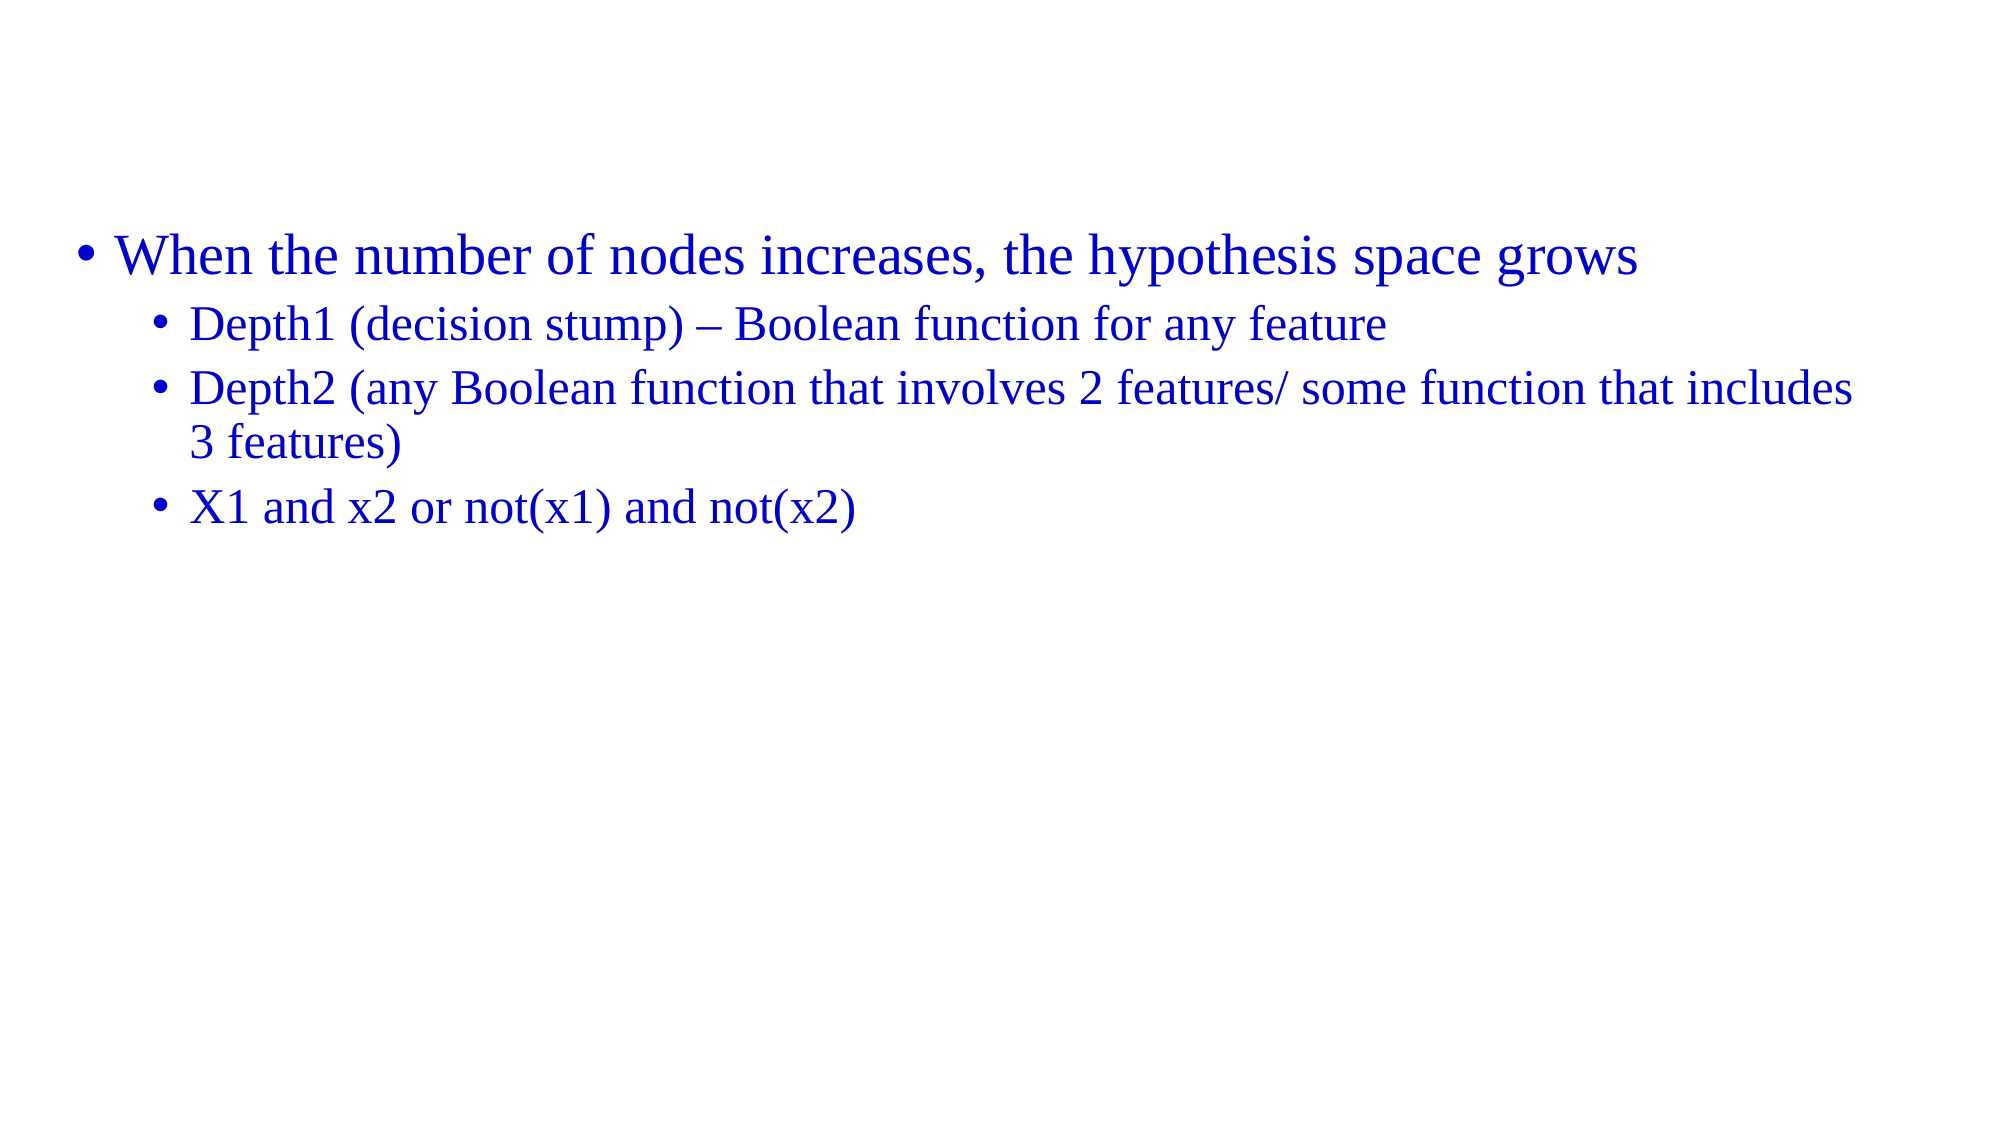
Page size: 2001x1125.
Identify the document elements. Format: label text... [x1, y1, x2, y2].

list When the number of nodes increases, the hypothesis space grows Depth1 (decision stump) – Boolean function for any feature Depth2 (any Boolean function that involves 2 features/ some function that includes 3 features) X1 and x2 or not(x1) and not(x2) [61, 216, 1900, 1024]
